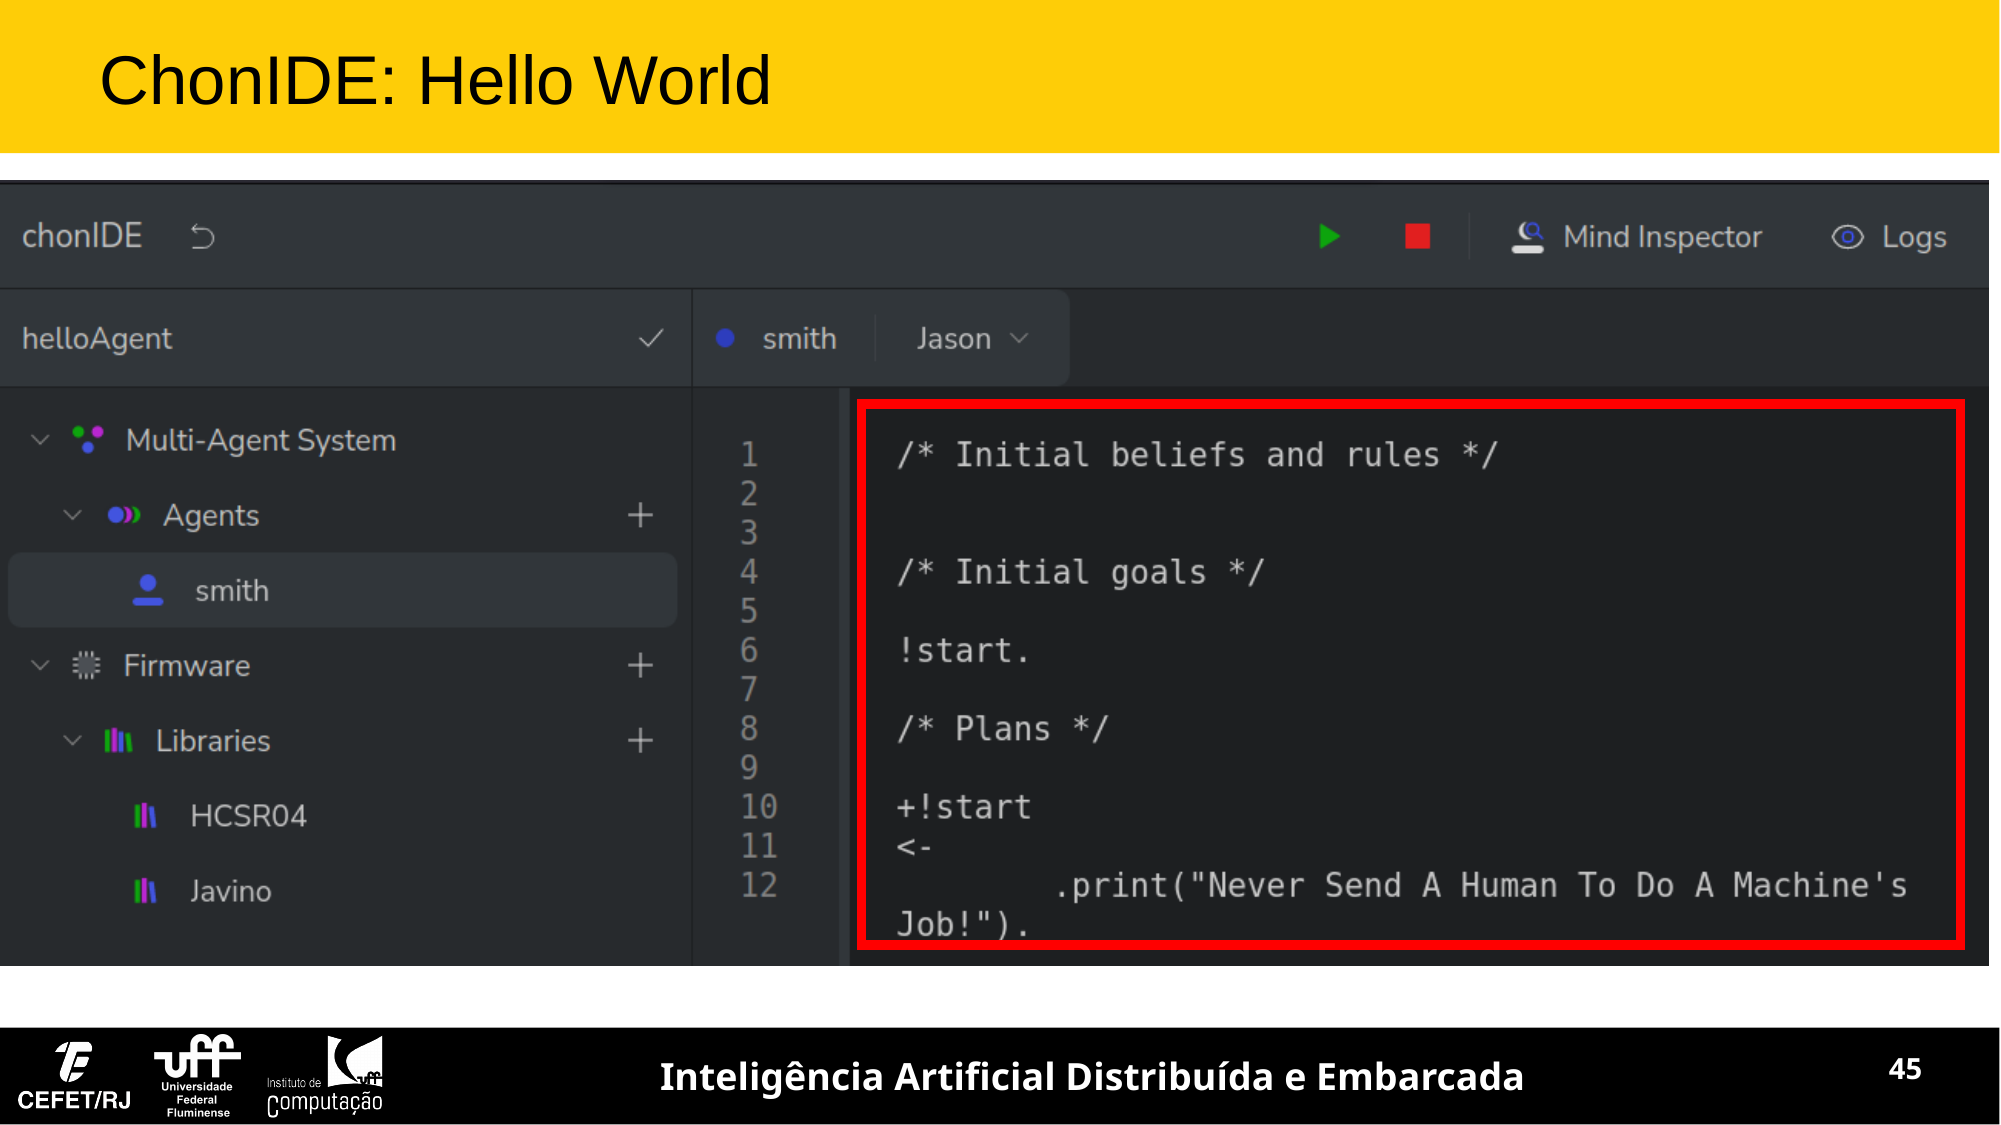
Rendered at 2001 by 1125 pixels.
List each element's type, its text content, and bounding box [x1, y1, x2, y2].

picture [18, 1021, 130, 1125]
picture [153, 1033, 242, 1122]
picture [0, 180, 1990, 966]
picture [265, 1033, 384, 1118]
text_box ChonIDE: Hello World [99, 44, 1900, 120]
